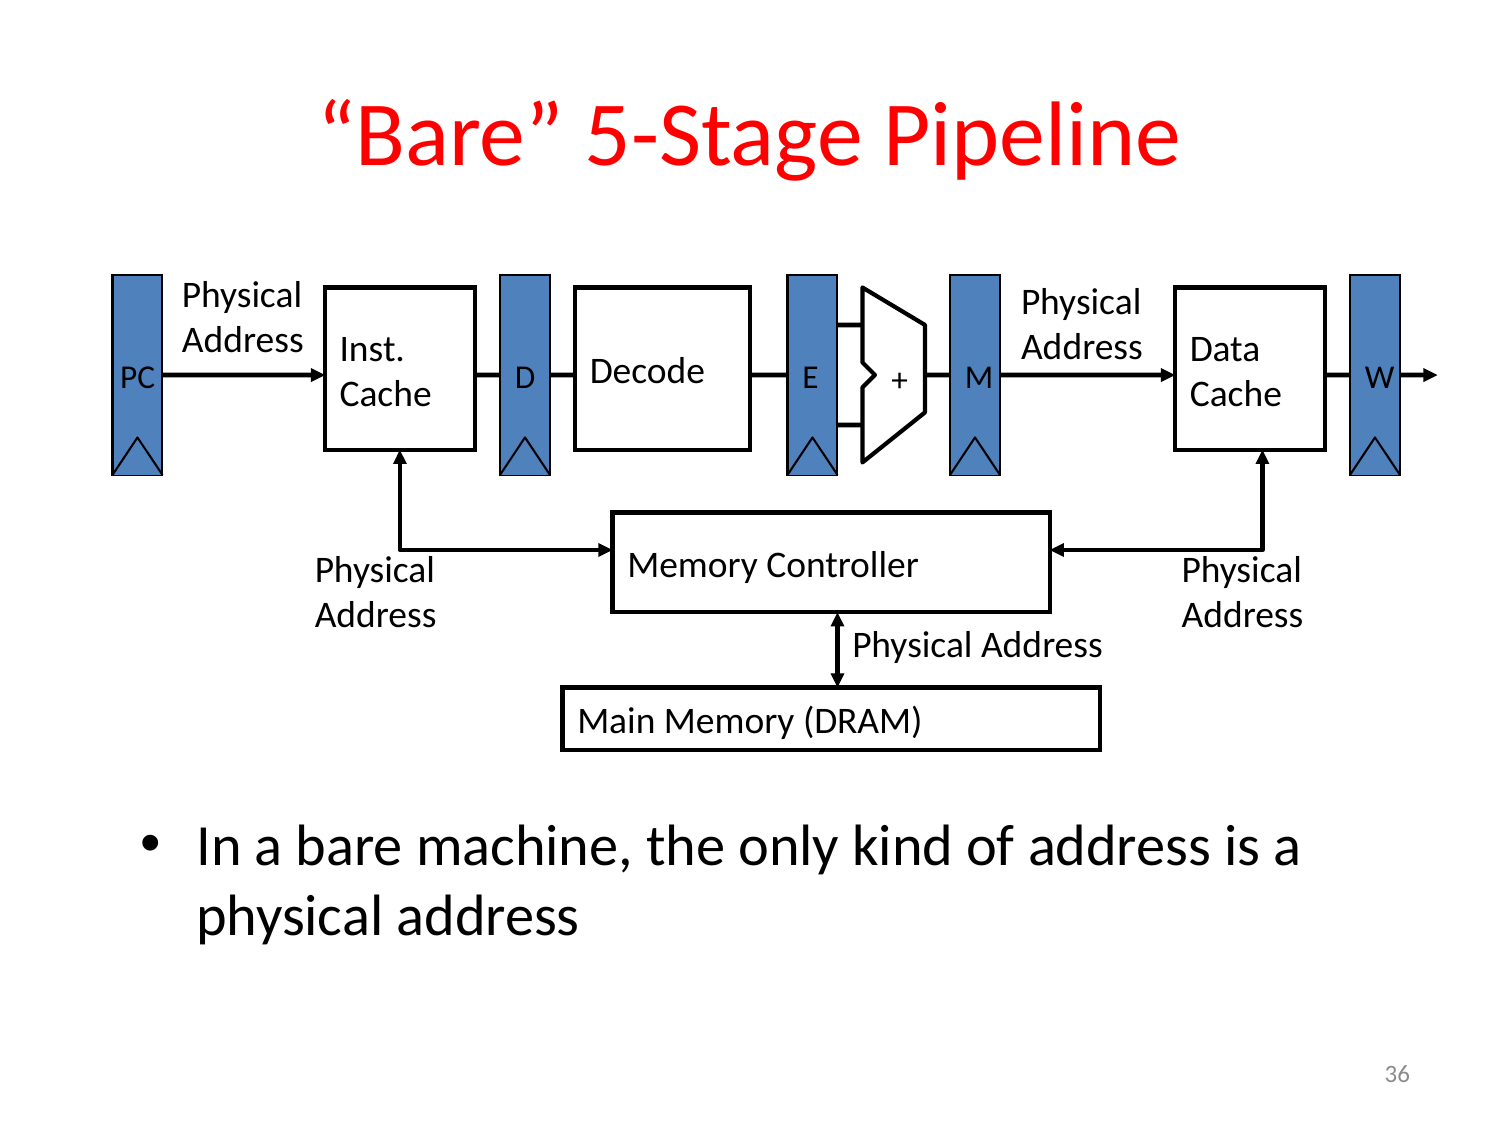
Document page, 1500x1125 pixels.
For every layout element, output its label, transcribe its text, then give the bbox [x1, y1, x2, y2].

text_box Memory Controller [612, 512, 1050, 613]
text_box [862, 287, 925, 463]
text_box Decode [575, 287, 750, 450]
text_box Physical Address [1006, 270, 1190, 375]
text_box [393, 450, 613, 557]
text_box [831, 613, 837, 625]
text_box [499, 274, 551, 476]
text_box [1049, 450, 1269, 557]
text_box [787, 274, 838, 476]
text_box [1349, 274, 1401, 476]
text_box Physical Address [299, 537, 483, 643]
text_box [112, 274, 163, 476]
title “Bare” 5-Stage Pipeline [75, 45, 1425, 213]
slide_number 36 [1074, 1042, 1425, 1103]
text_box Physical Address [1166, 537, 1350, 643]
text_box [1404, 368, 1438, 382]
text_box [1004, 374, 1174, 382]
text_box [166, 368, 325, 382]
text_box Physical Address [837, 612, 1238, 673]
text_box + [876, 350, 923, 405]
list In a bare machine, the only kind of address is a physical address [125, 800, 1386, 967]
text_box Inst. Cache [324, 287, 475, 450]
text_box Physical Address [167, 262, 351, 368]
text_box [949, 274, 1001, 476]
text_box [831, 673, 844, 688]
text_box Data Cache [1174, 287, 1325, 450]
text_box Main Memory (DRAM) [562, 687, 1100, 750]
